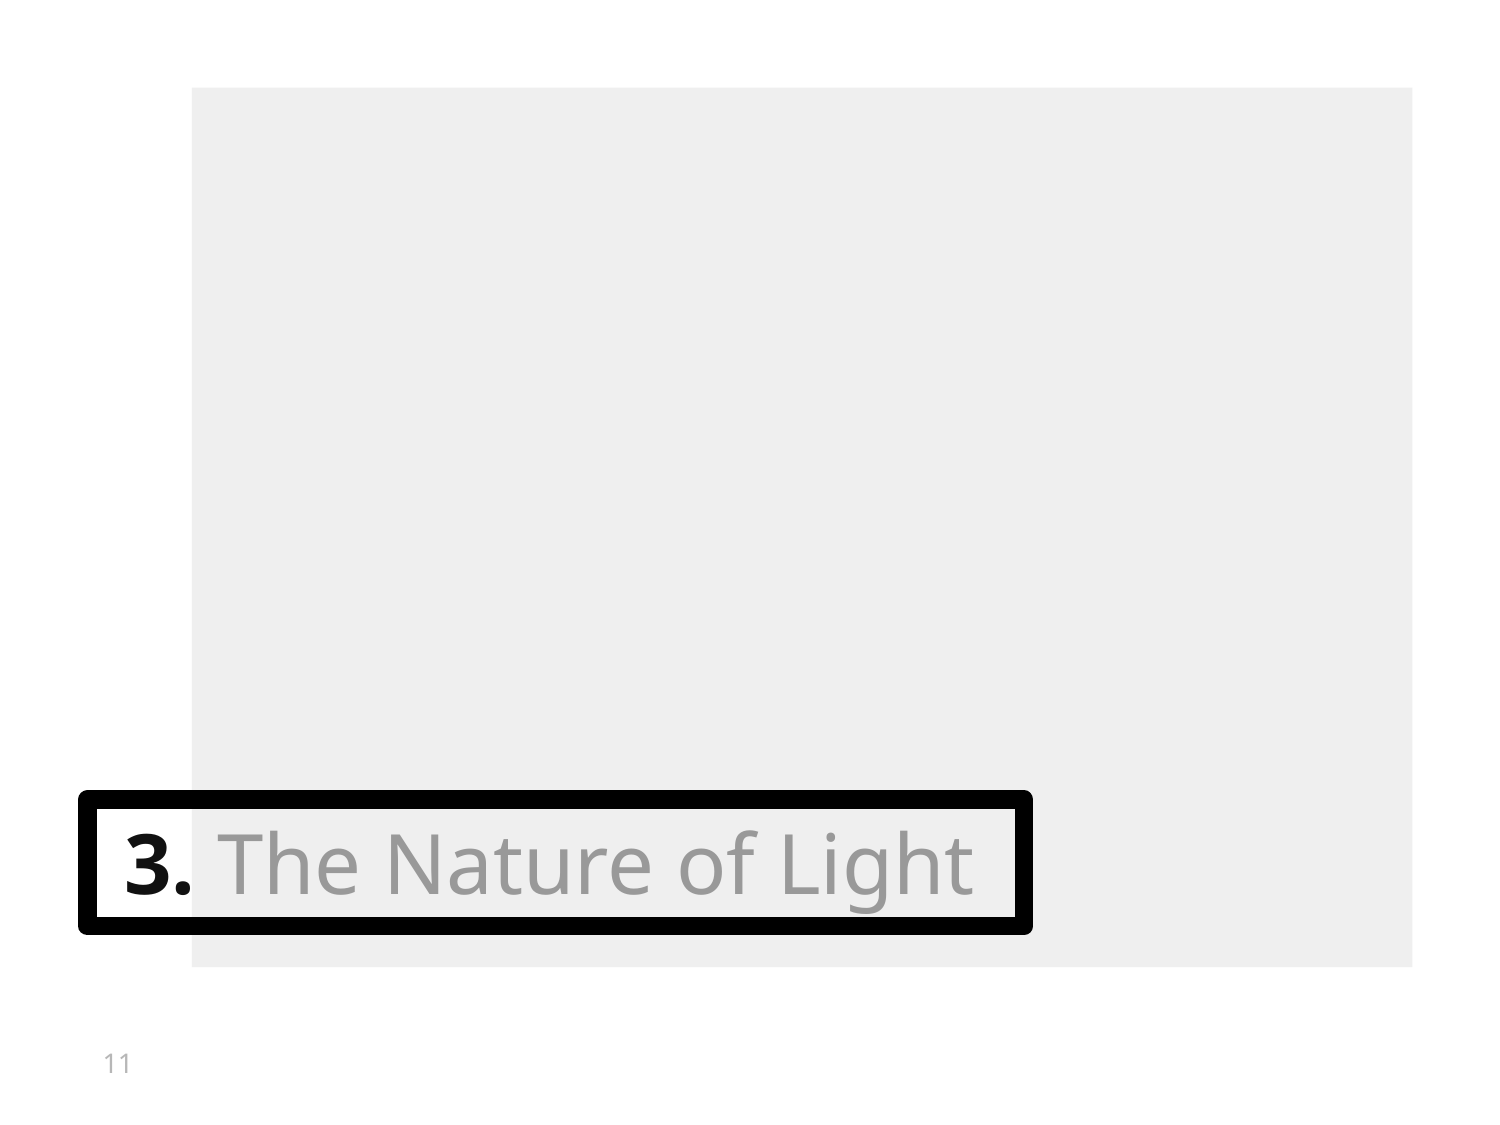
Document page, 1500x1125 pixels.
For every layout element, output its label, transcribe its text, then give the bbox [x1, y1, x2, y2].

title 3. The Nature of Light [78, 790, 1033, 935]
slide_number 11 [87, 1031, 178, 1118]
